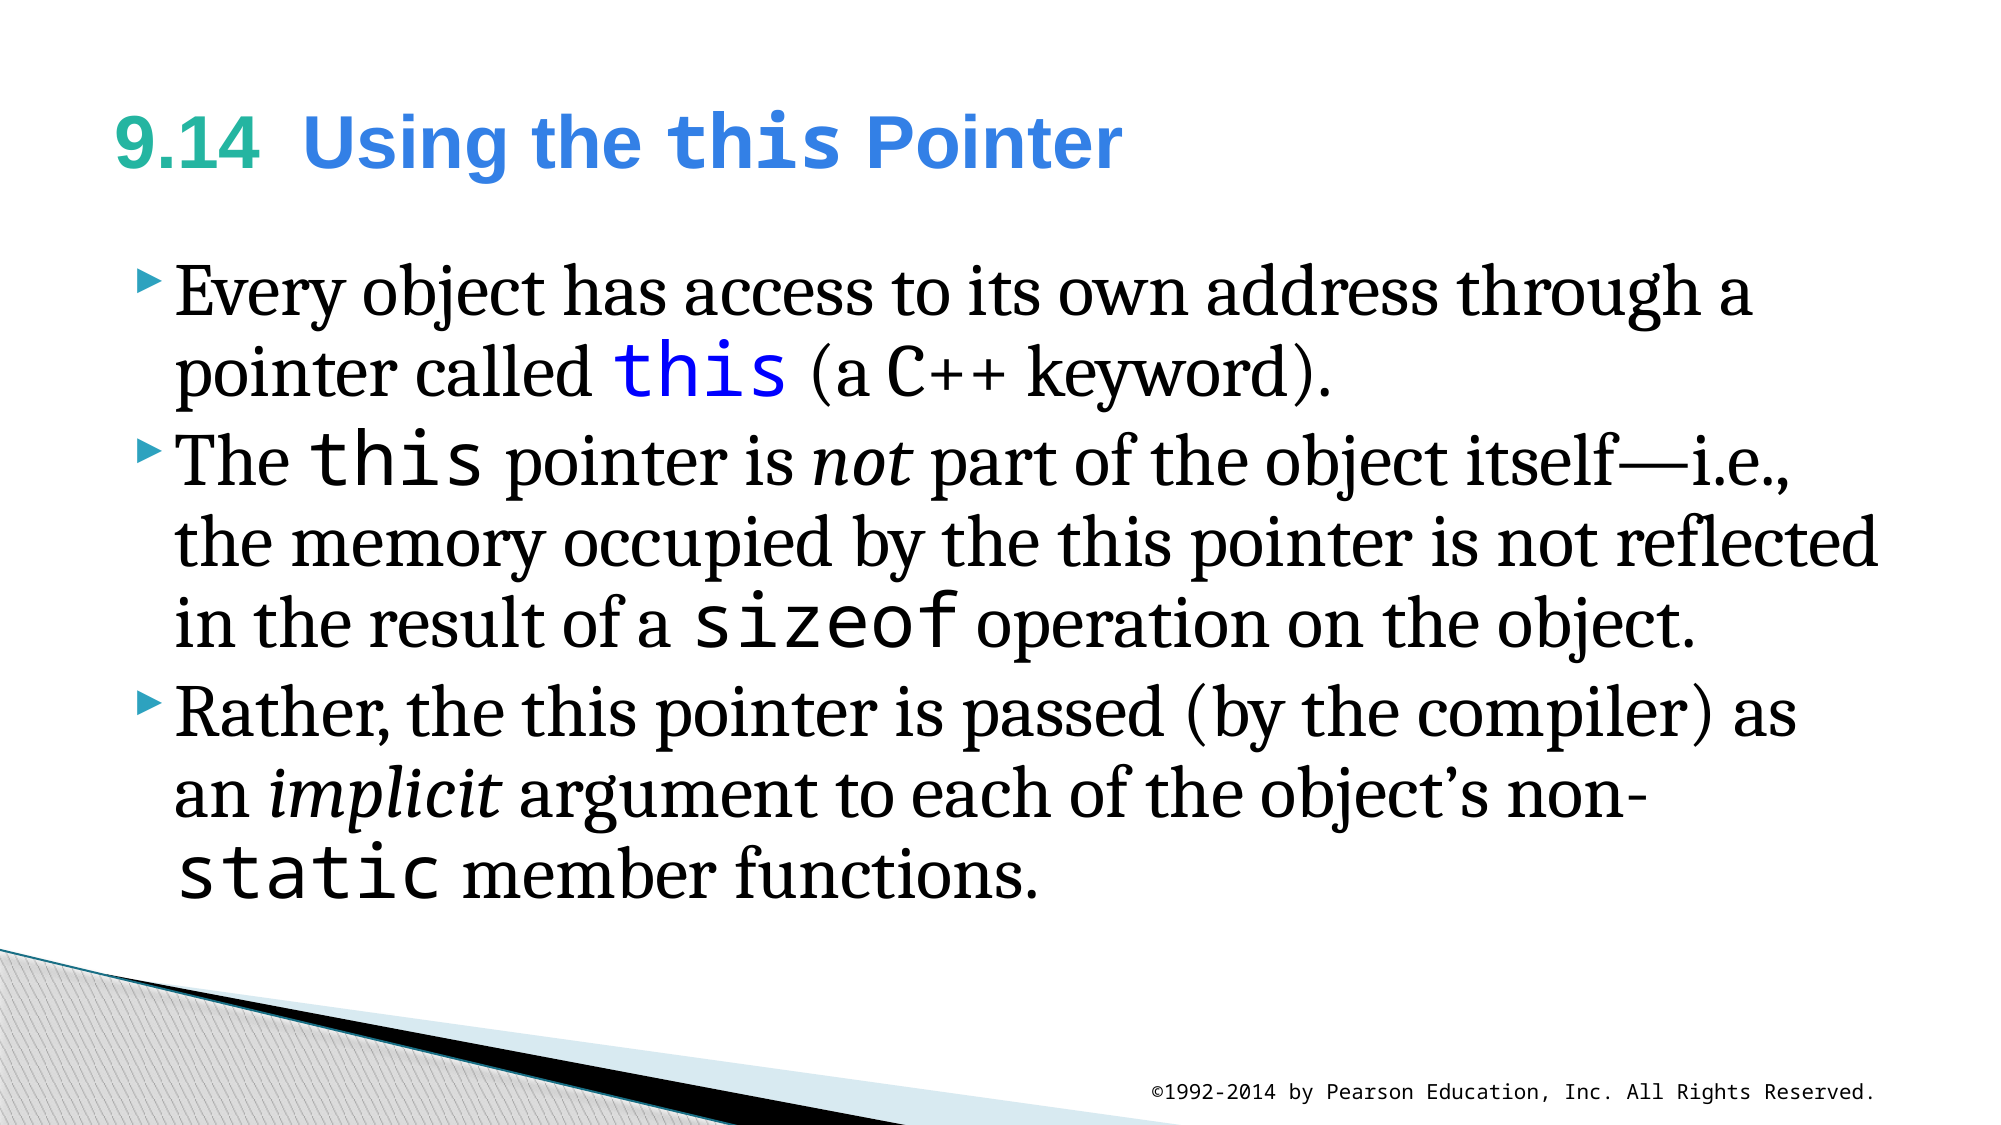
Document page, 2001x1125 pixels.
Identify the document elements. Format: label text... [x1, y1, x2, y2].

title 9.14 Using the this Pointer [99, 45, 1900, 233]
footer ©1992-2014 by Pearson Education, Inc. All Rights Reserved. [866, 1051, 1892, 1112]
list Every object has access to its own address through a pointer called this (a C++ keyword). The this pointer is not part of the object itself—i.e., the memory occupied by the this pointer is not reflected in the result of a sizeof operation on the object. Rather, the this pointer is passed (by the compiler) as an implicit argument to each of the object’s non-static member functions. [99, 242, 1900, 986]
